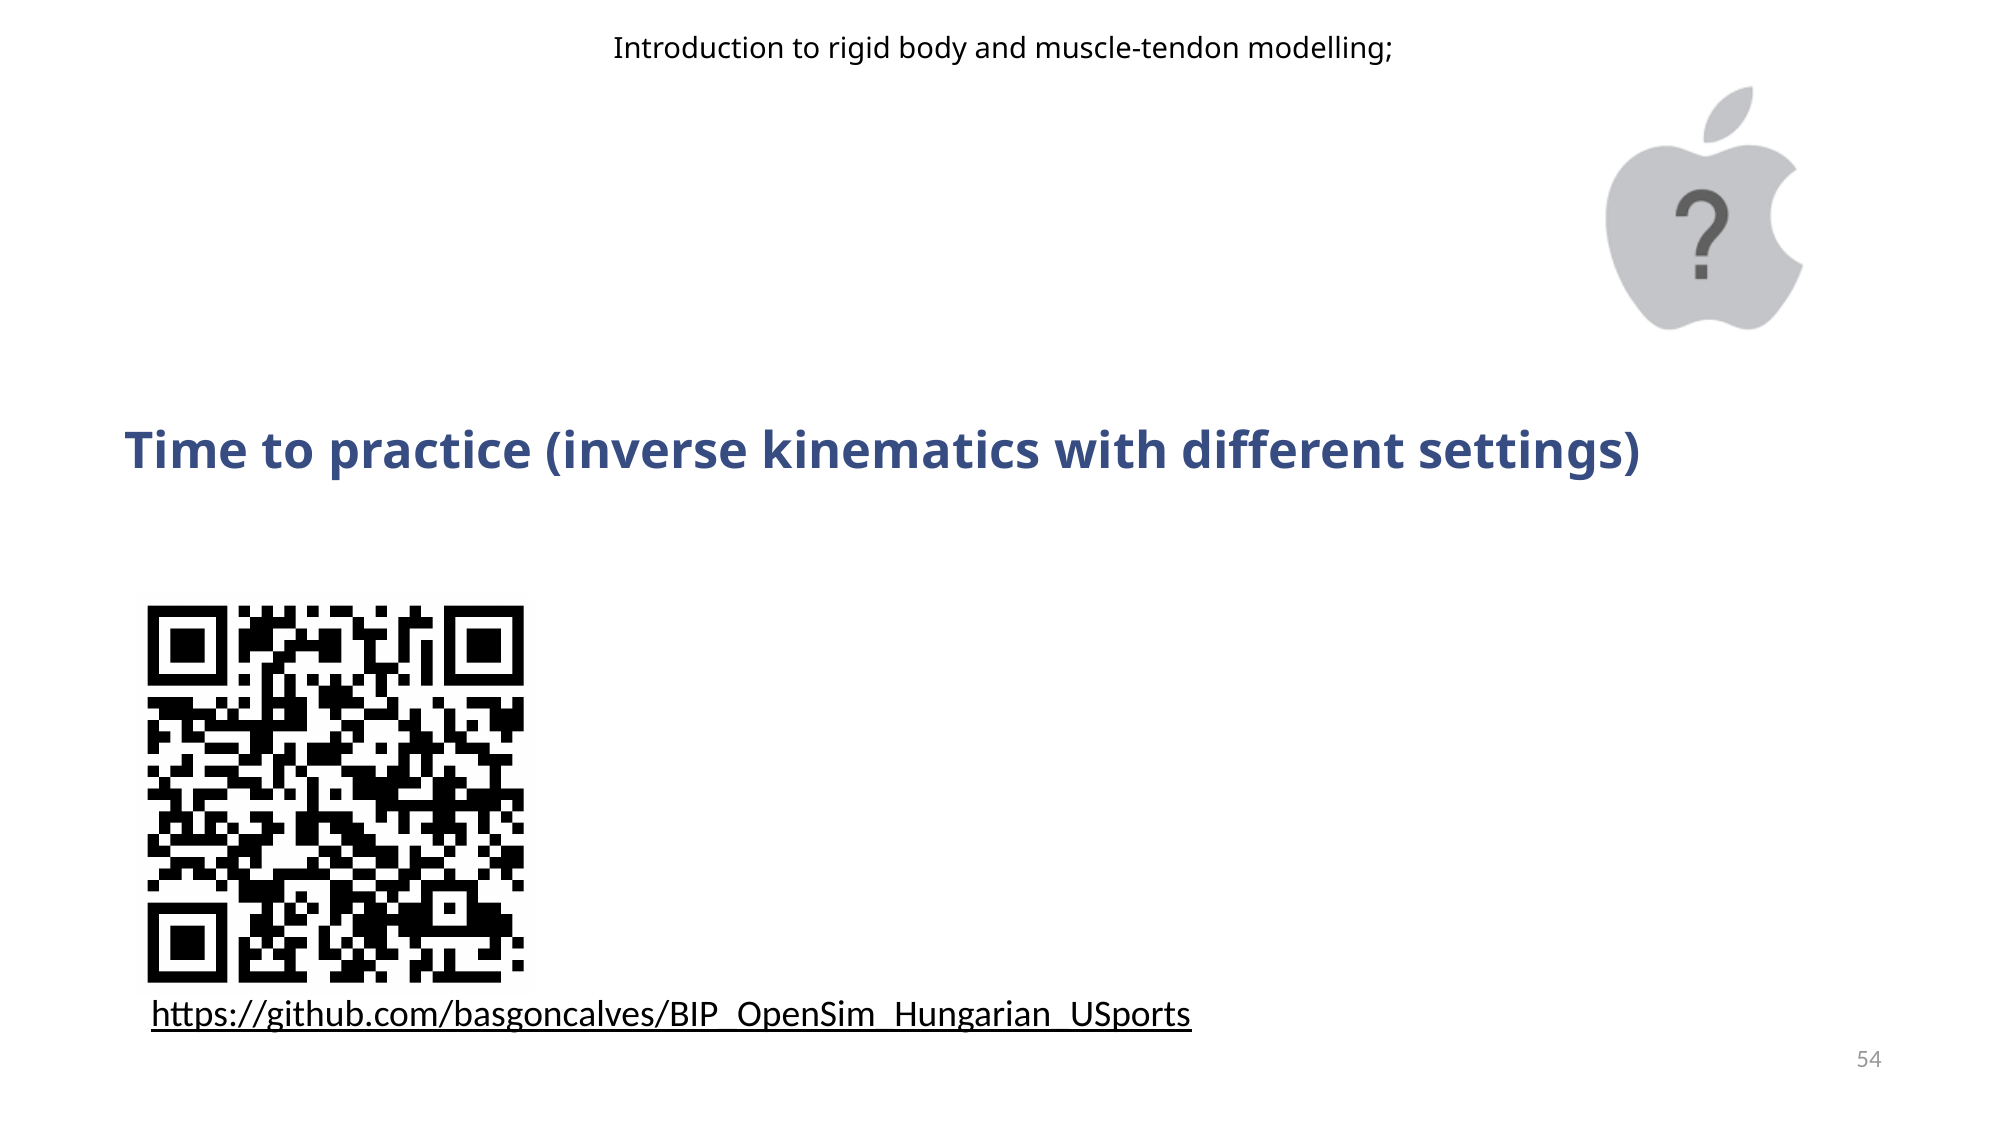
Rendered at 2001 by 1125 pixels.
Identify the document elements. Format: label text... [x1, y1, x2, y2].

slide_number 54 [1375, 1042, 1882, 1103]
picture [1490, 72, 1931, 353]
picture [136, 594, 535, 994]
text_box Introduction to rigid body and muscle-tendon modelling; [335, 22, 1665, 72]
title Time to practice (inverse kinematics with different settings) [109, 410, 1891, 520]
text_box https://github.com/basgoncalves/BIP_OpenSim_Hungarian_USports [136, 982, 1345, 1042]
